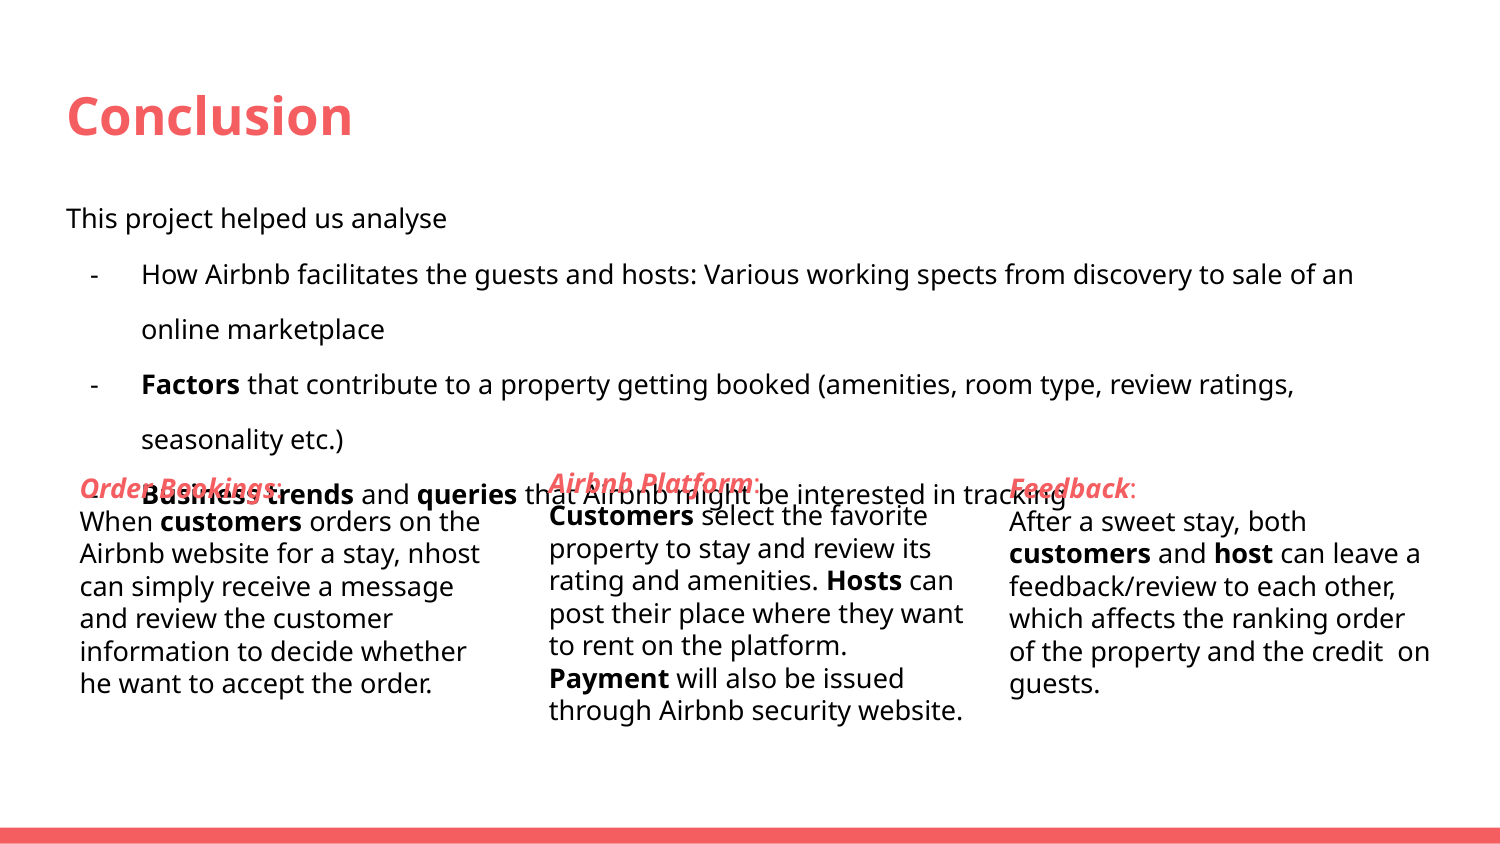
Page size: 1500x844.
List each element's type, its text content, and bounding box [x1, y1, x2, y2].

list This project helped us analyse How Airbnb facilitates the guests and hosts: Various working spects from discovery to sale of an online marketplace Factors that contribute to a property getting booked (amenities, room type, review ratings, seasonality etc.) Business trends and queries that Airbnb might be interested in tracking [51, 166, 1449, 600]
text_box Feedback: After a sweet stay, both customers and host can leave a feedback/review to each other, which affects the ranking order of the property and the credit on guests. [994, 456, 1449, 714]
title Conclusion [51, 64, 1449, 166]
text_box Order Bookings: When customers orders on the Airbnb website for a stay, nhost can simply receive a message and review the customer information to decide whether he want to accept the order. [64, 456, 520, 714]
text_box Airbnb Platform: Customers select the favorite property to stay and review its rating and amenities. Hosts can post their place where they want to rent on the platform. Payment will also be issued through Airbnb security website. [533, 451, 989, 741]
